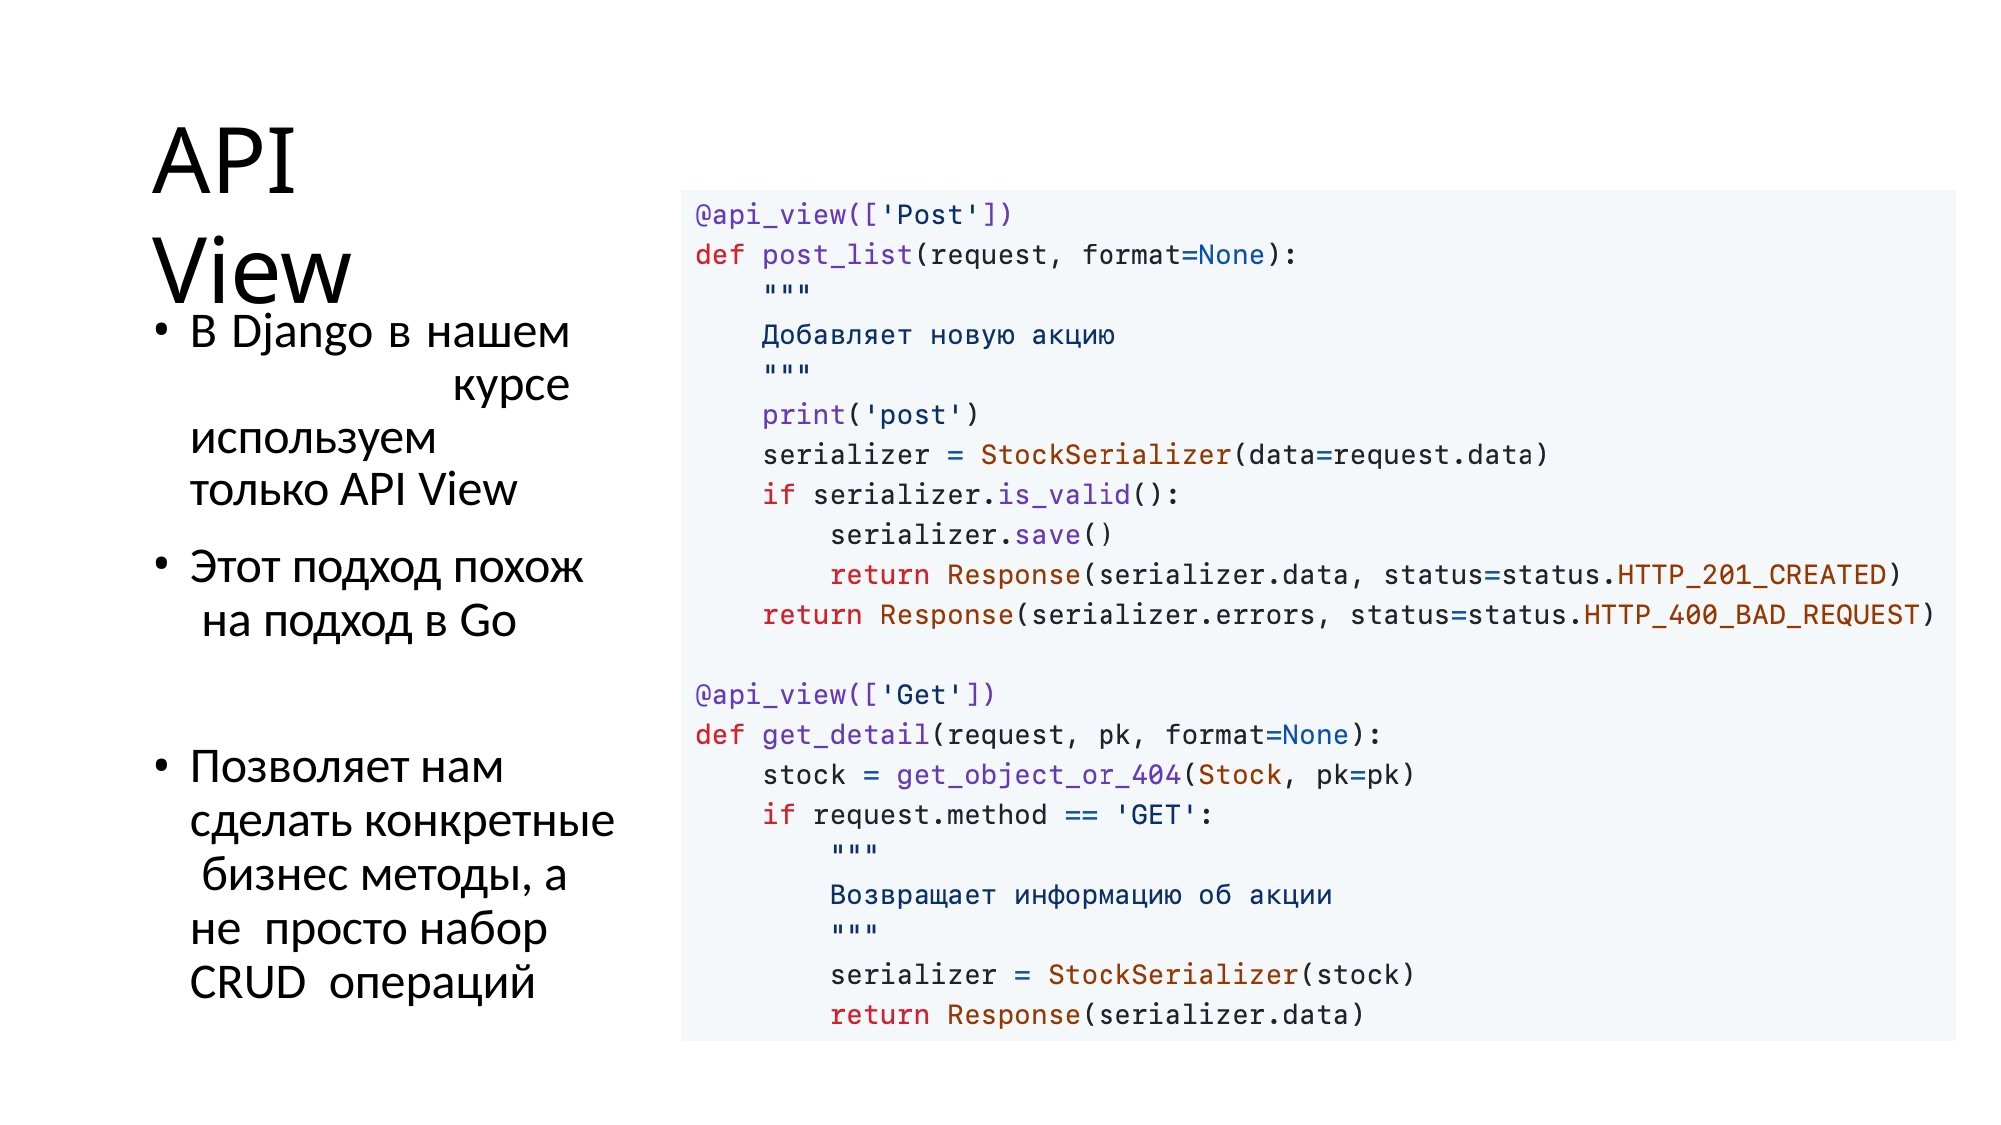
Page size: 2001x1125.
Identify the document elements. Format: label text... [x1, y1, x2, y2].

text_box В Django в нашем курсе используем только API View Этот подход похож на подход в Go Позволяет нам сделать конкретные бизнес методы, а не просто набор CRUD операций [150, 296, 625, 1010]
picture [680, 190, 1957, 1041]
title API View [150, 100, 476, 296]
